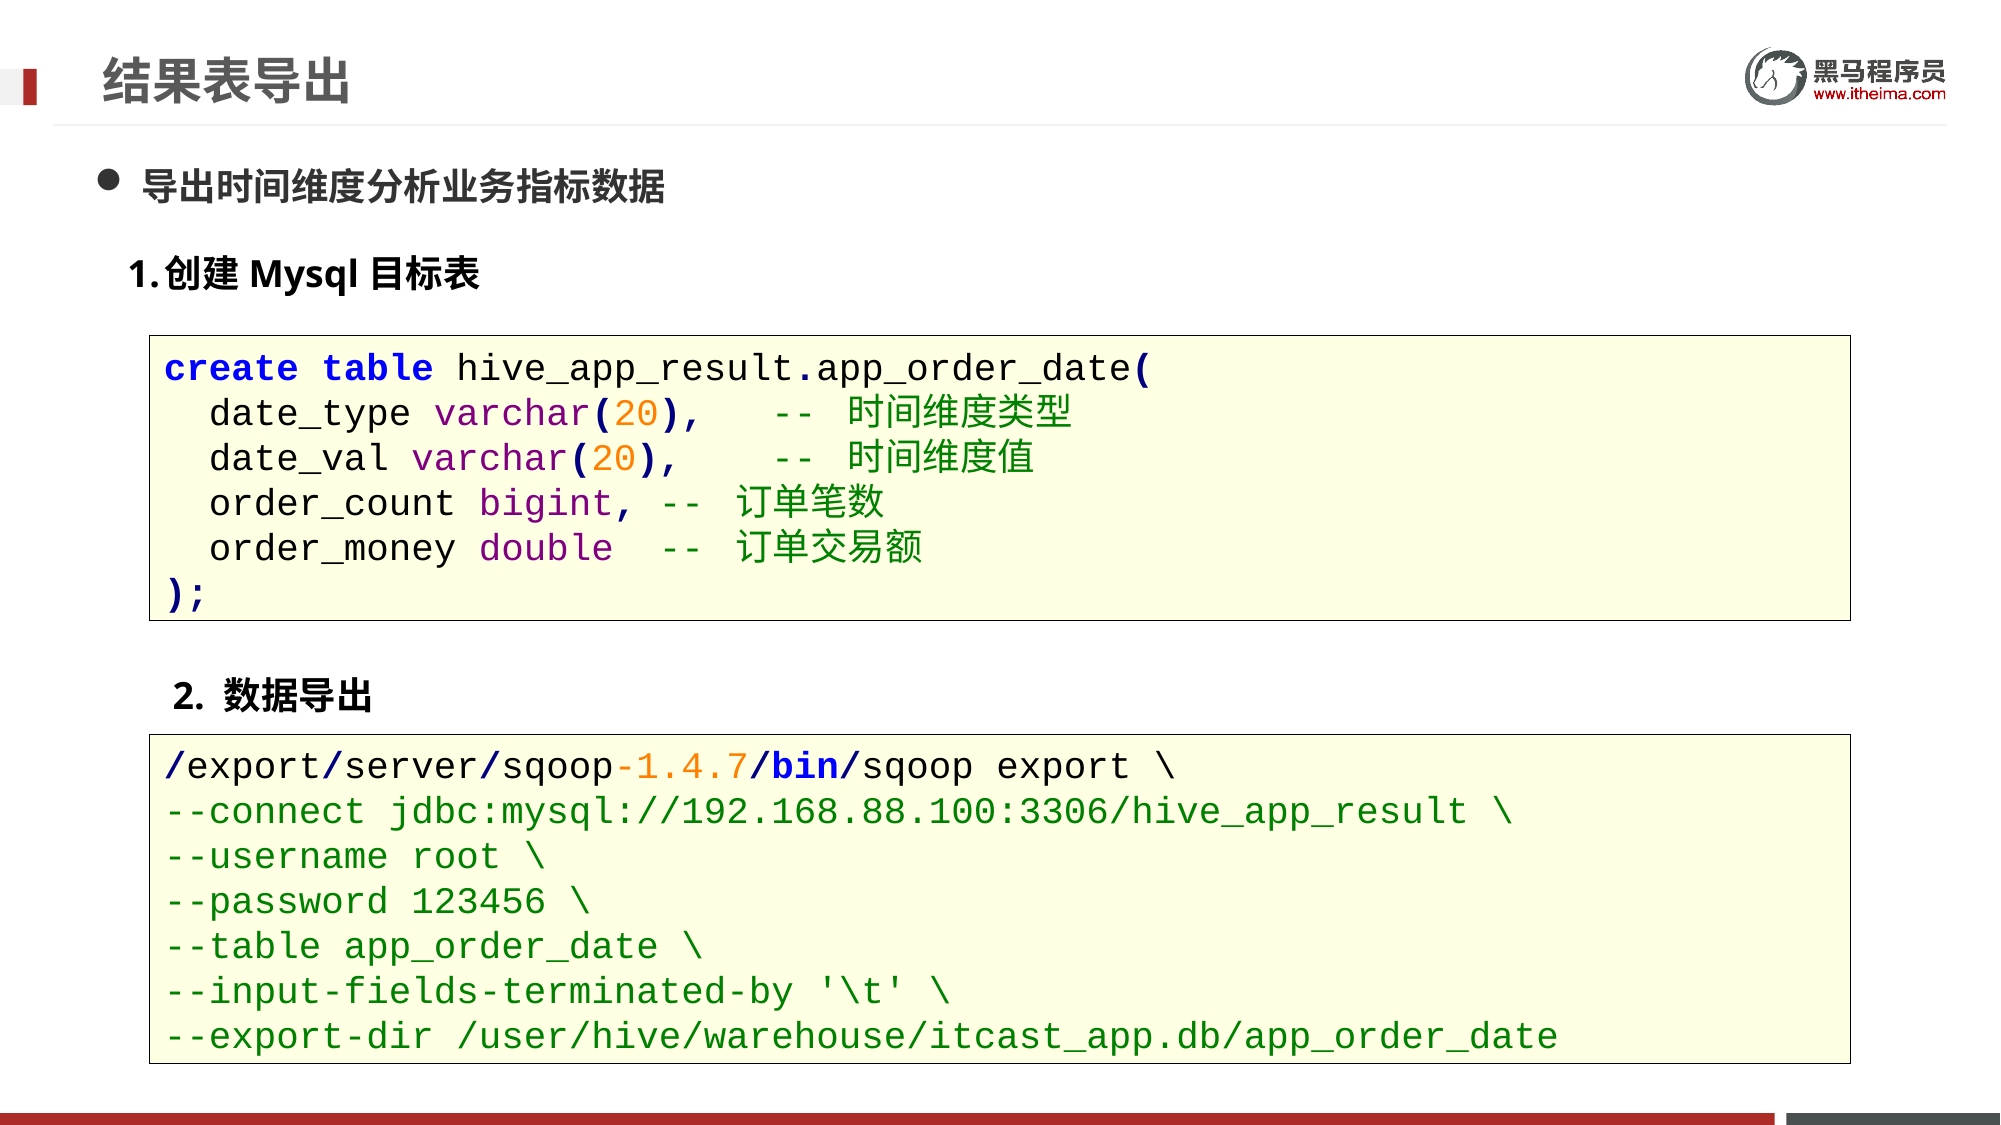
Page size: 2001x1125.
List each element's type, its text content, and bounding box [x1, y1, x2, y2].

text_box 创建Mysql目标表 [0, 243, 1271, 303]
text_box 导出时间维度分析业务指标数据 [0, 155, 1424, 216]
text_box /export/server/sqoop-1.4.7/bin/sqoop export \ --connect jdbc:mysql://192.168.88.100:3306/hive_app_result \ --username root \ --password 123456 \ --table app_order_date \ --input-fields-terminated-by '\t' \ --export-dir /user/hive/warehouse/itcast_app.db/app_order_date [149, 734, 1851, 1064]
text_box create table hive_app_result.app_order_date( date_type varchar(20), -- 时间维度类型 date_val varchar(20), -- 时间维度值 order_count bigint, -- 订单笔数 order_money double -- 订单交易额 ); [149, 335, 1851, 621]
title 结果表导出 [87, 40, 1708, 119]
text_box 2. 数据导出 [0, 664, 1043, 724]
picture [1744, 46, 1946, 106]
